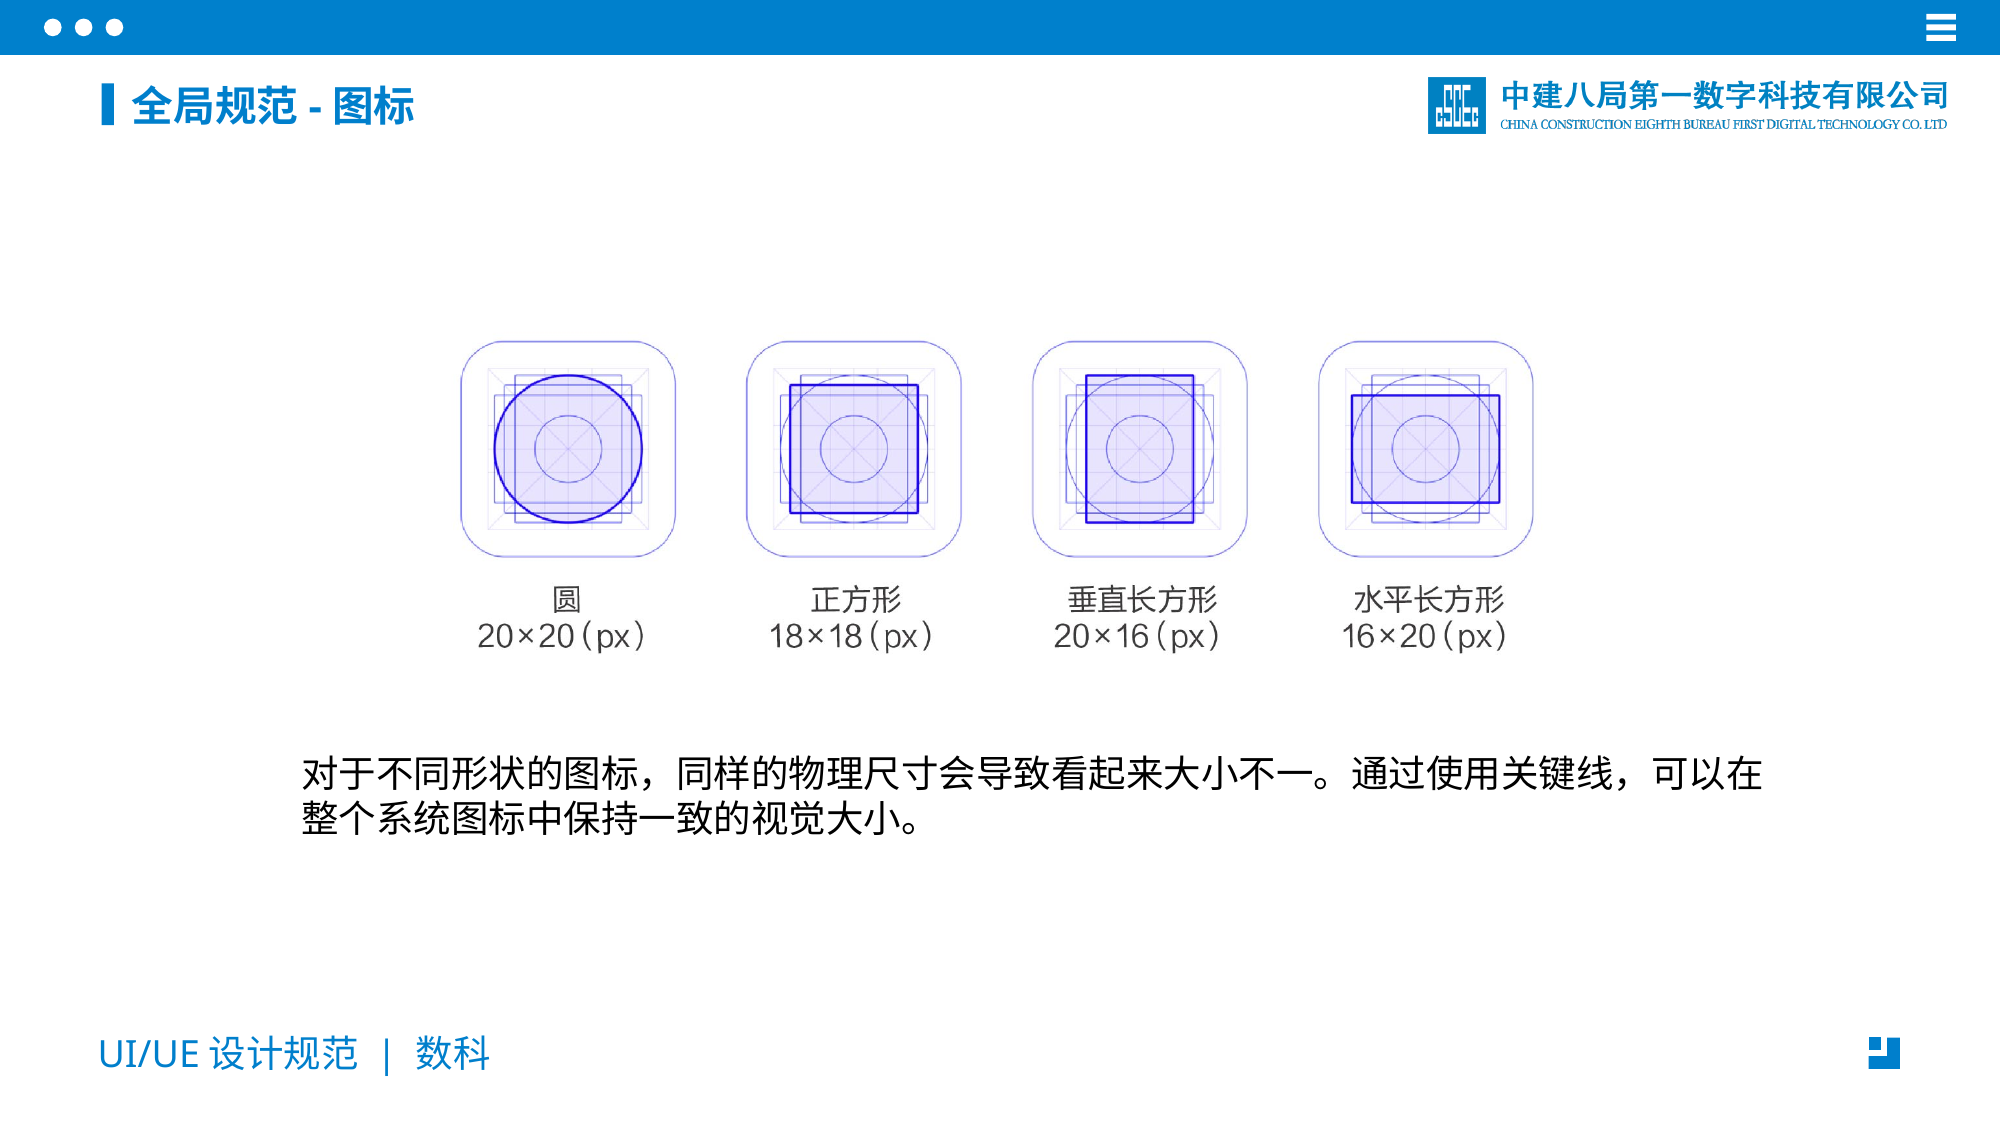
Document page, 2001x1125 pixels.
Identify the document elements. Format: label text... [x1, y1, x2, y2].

text_box 对于不同形状的图标，同样的物理尺寸会导致看起来大小不一。通过使用关键线，可以在整个系统图标中保持一致的视觉大小。 [301, 750, 1792, 841]
picture [368, 259, 1630, 680]
text_box [100, 82, 115, 126]
picture [1463, 85, 1470, 126]
picture [1437, 108, 1442, 126]
text_box 全局规范-图标 [131, 79, 840, 130]
picture [1454, 85, 1460, 126]
picture [1487, 77, 1947, 134]
